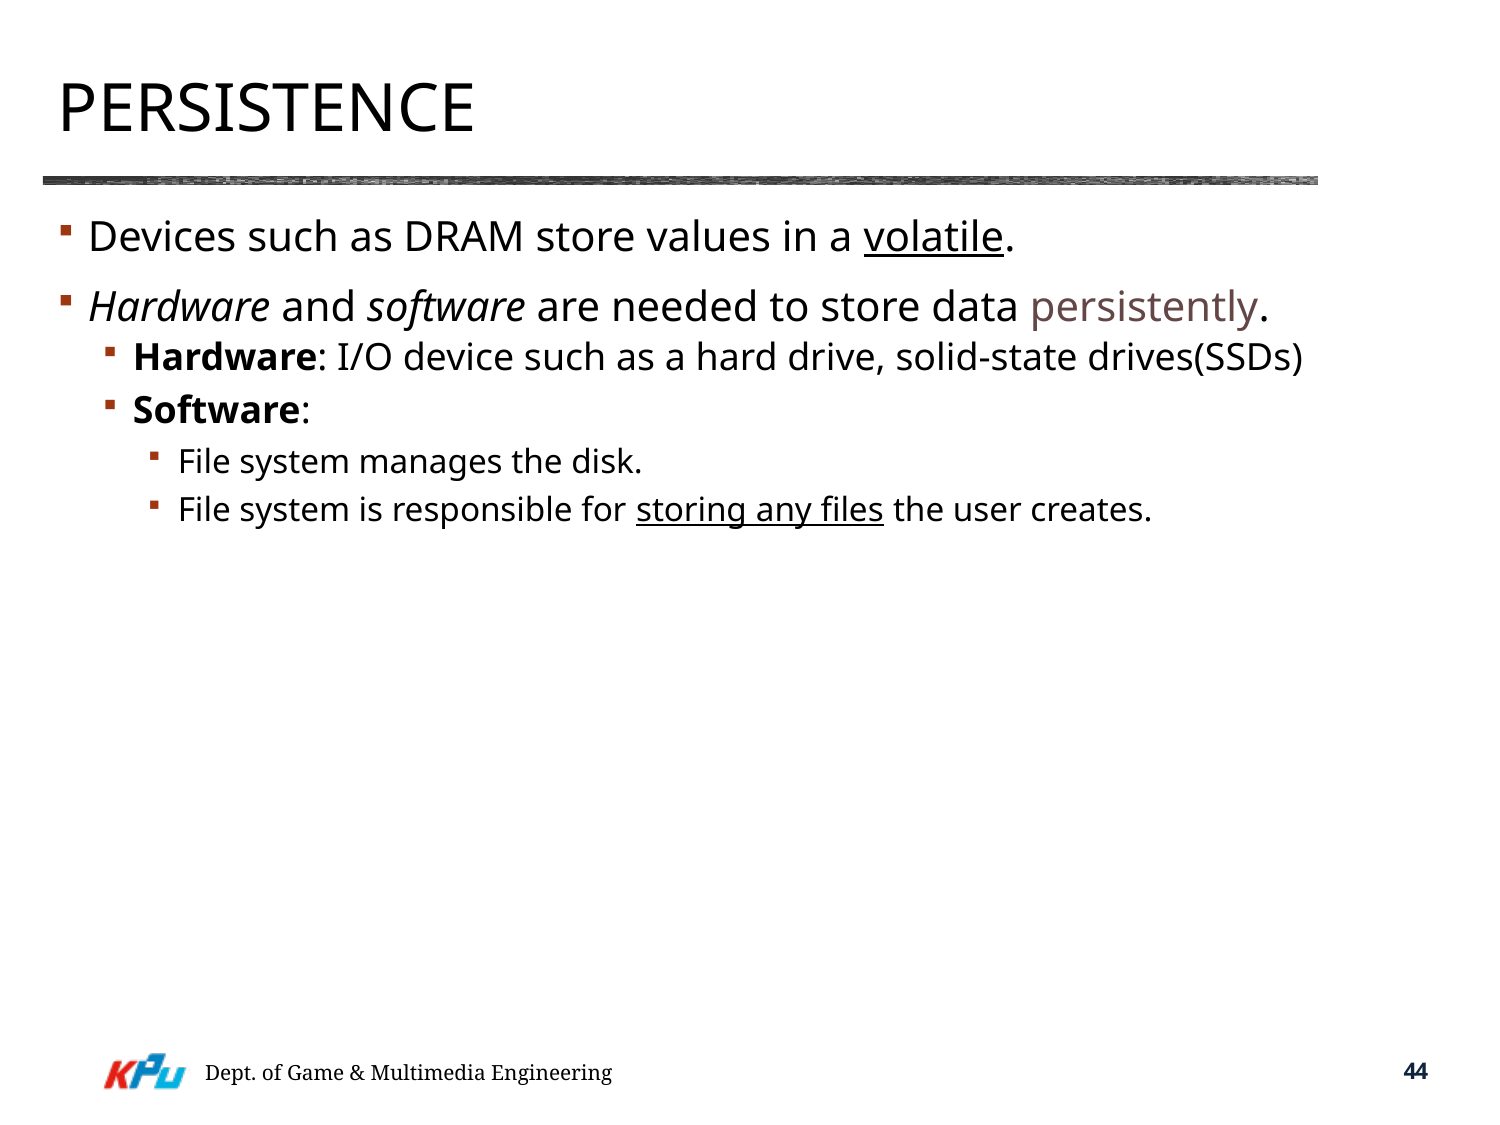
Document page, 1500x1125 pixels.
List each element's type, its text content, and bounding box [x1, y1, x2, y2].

list Devices such as DRAM store values in a volatile. Hardware and software are needed to store data persistently. Hardware: I/O device such as a hard drive, solid-state drives(SSDs) Software: File system manages the disk. File system is responsible for storing any files the user creates. [42, 207, 1458, 1013]
title Persistence [42, 39, 1458, 182]
picture [92, 1030, 191, 1120]
footer Dept. of Game & Multimedia Engineering [190, 1042, 879, 1103]
slide_number 44 [1379, 1042, 1459, 1103]
